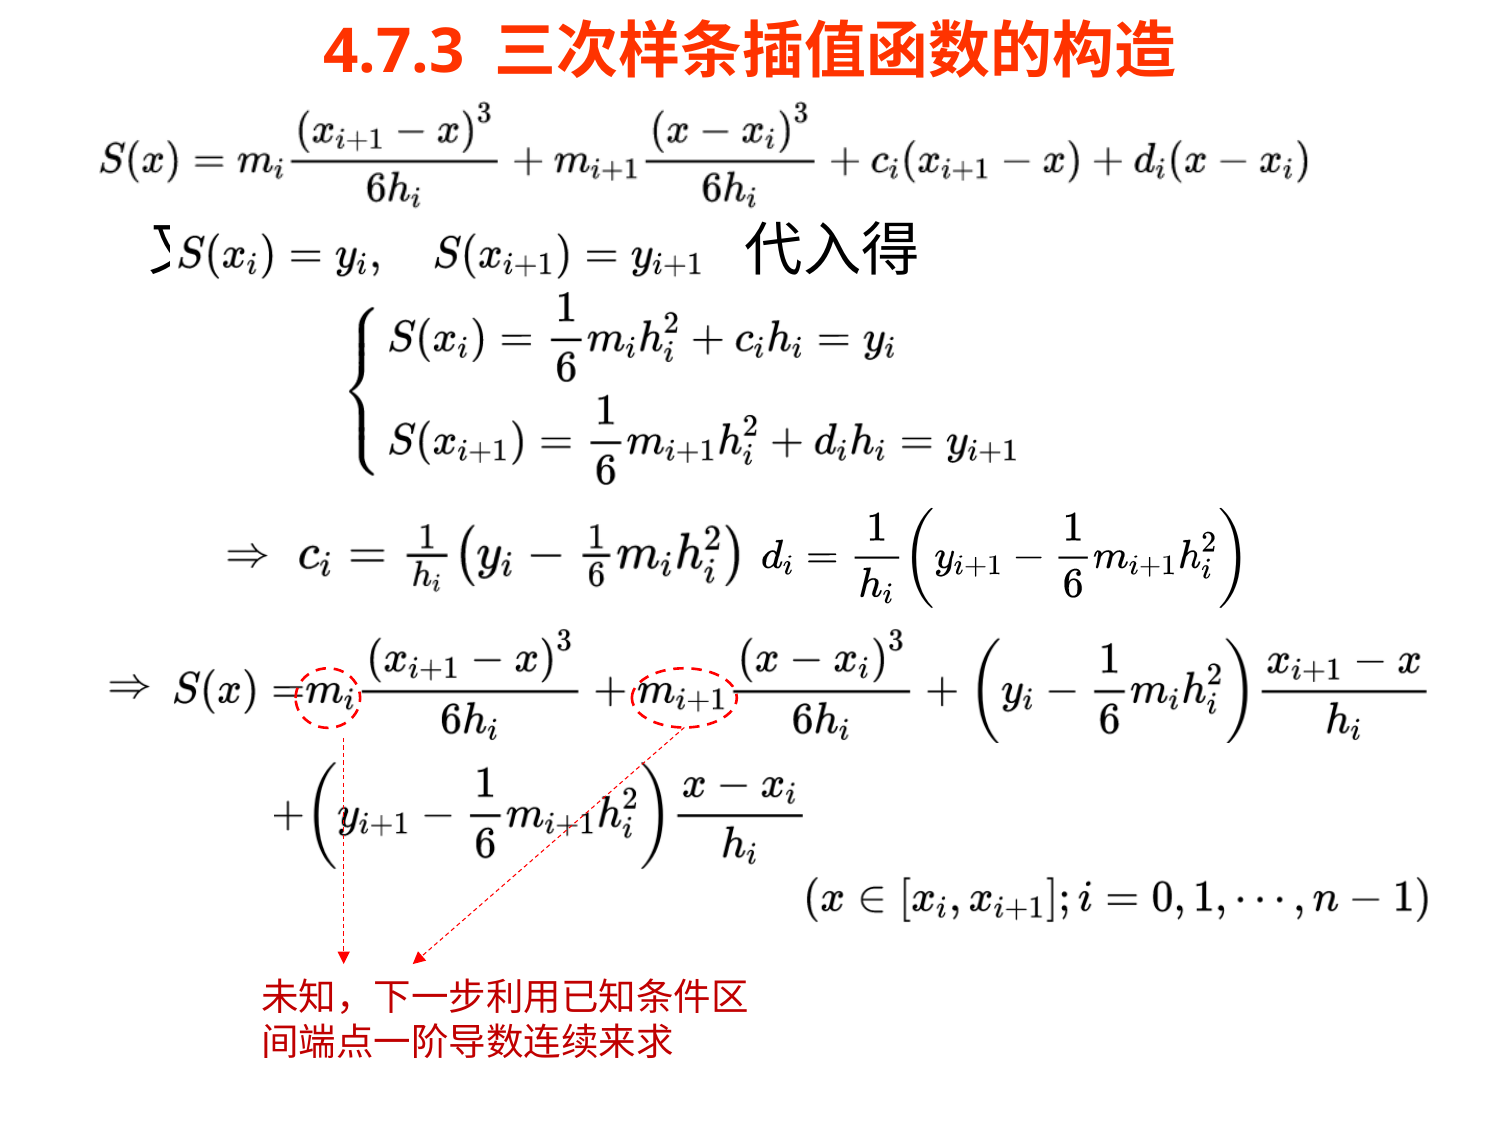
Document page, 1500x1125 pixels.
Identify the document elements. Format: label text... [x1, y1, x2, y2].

picture [344, 754, 412, 870]
text_box 未知，下一步利用已知条件区间端点一阶导数连续来求 [246, 965, 786, 1071]
picture [757, 503, 1243, 611]
picture [274, 754, 343, 870]
picture [385, 290, 1021, 489]
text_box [412, 727, 685, 965]
text_box 又 ，代入得 [134, 224, 937, 290]
picture [100, 668, 157, 704]
picture [94, 93, 1317, 287]
picture [348, 300, 380, 481]
text_box 4.7.3 三次样条插值函数的构造 [50, 11, 1450, 94]
picture [218, 537, 275, 573]
picture [685, 754, 1436, 926]
picture [170, 623, 1431, 743]
picture [299, 517, 744, 597]
